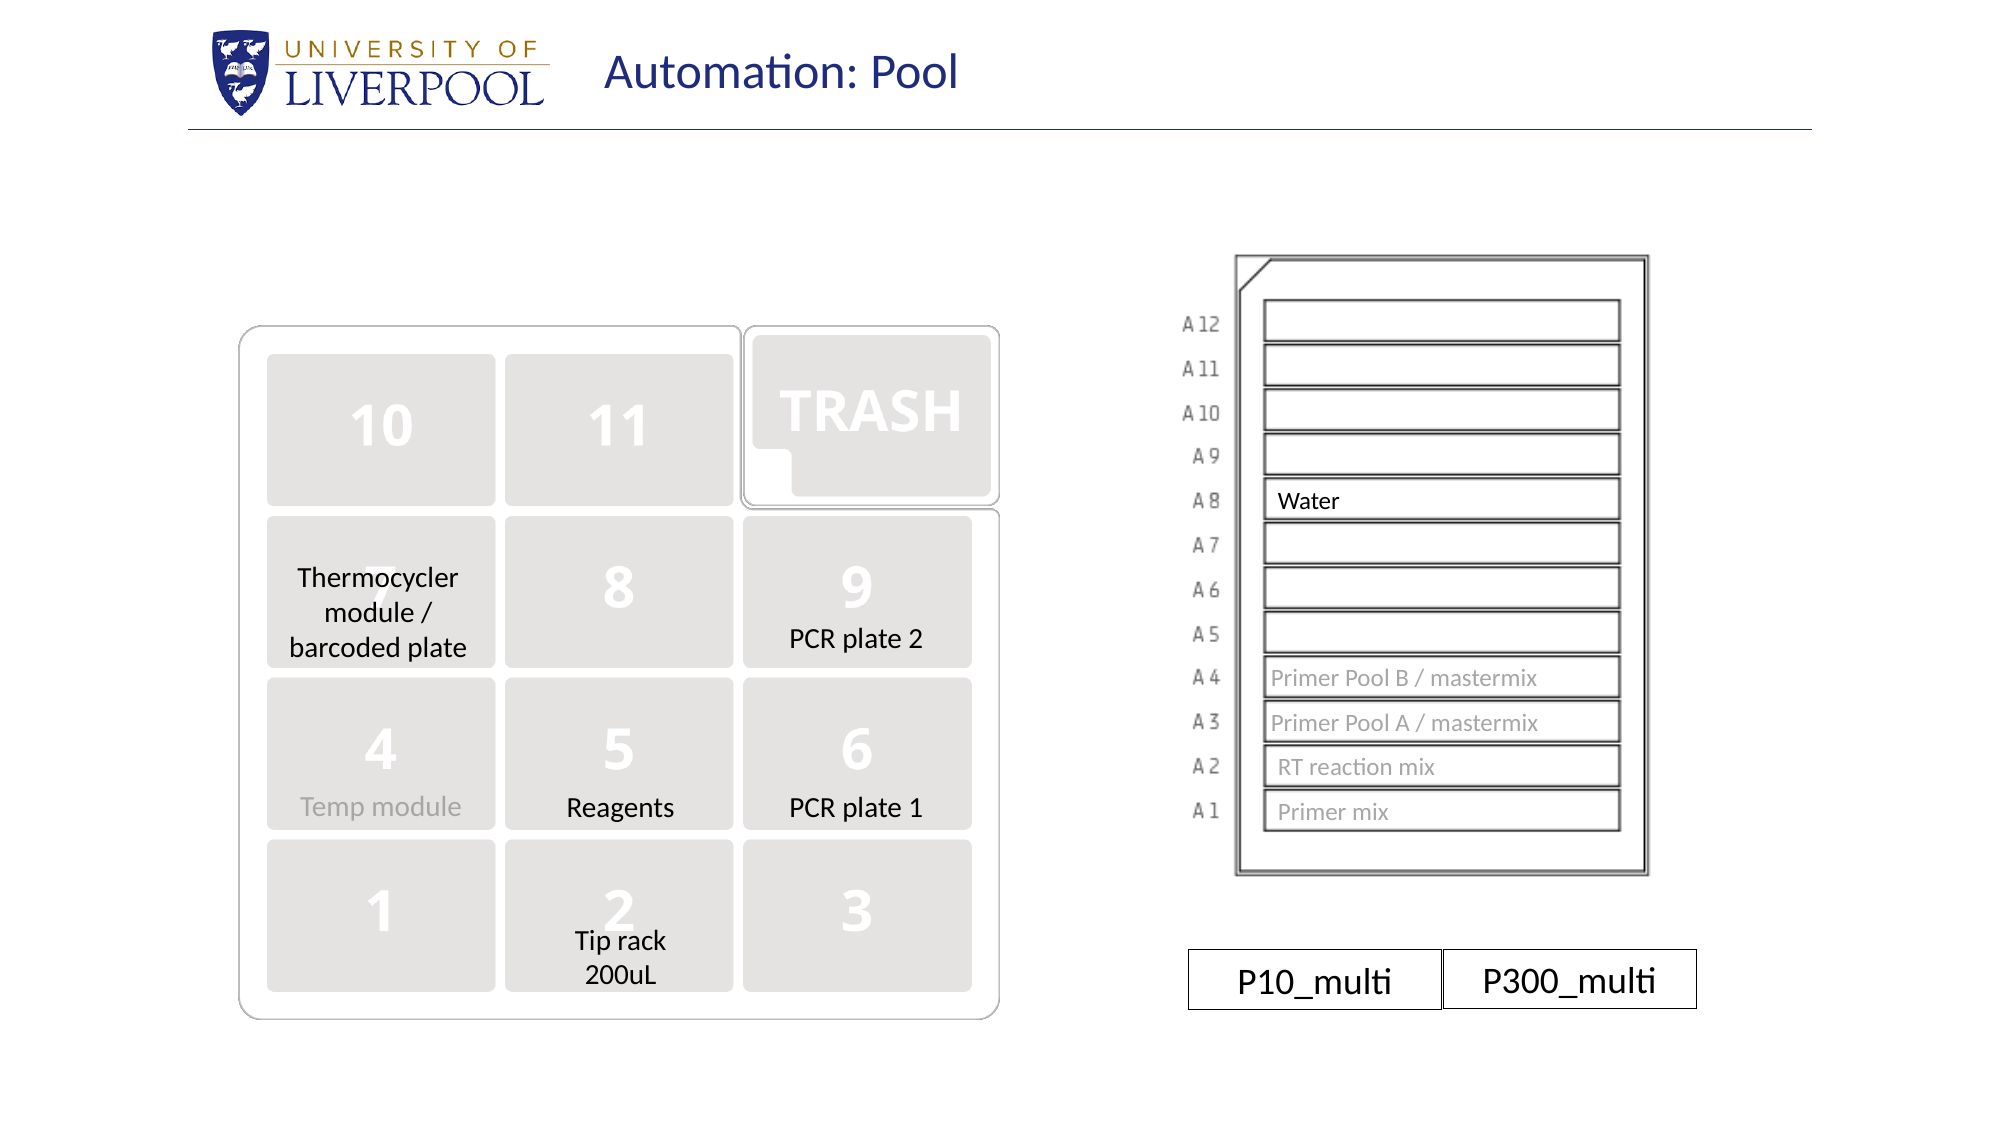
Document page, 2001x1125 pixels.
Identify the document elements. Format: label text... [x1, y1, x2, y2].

text_box P10_multi [1188, 949, 1442, 1010]
picture [1144, 231, 1702, 916]
picture [212, 30, 550, 116]
picture [238, 325, 1001, 1020]
text_box Automation: Pool [589, 30, 1788, 106]
text_box P300_multi [1443, 949, 1697, 1009]
